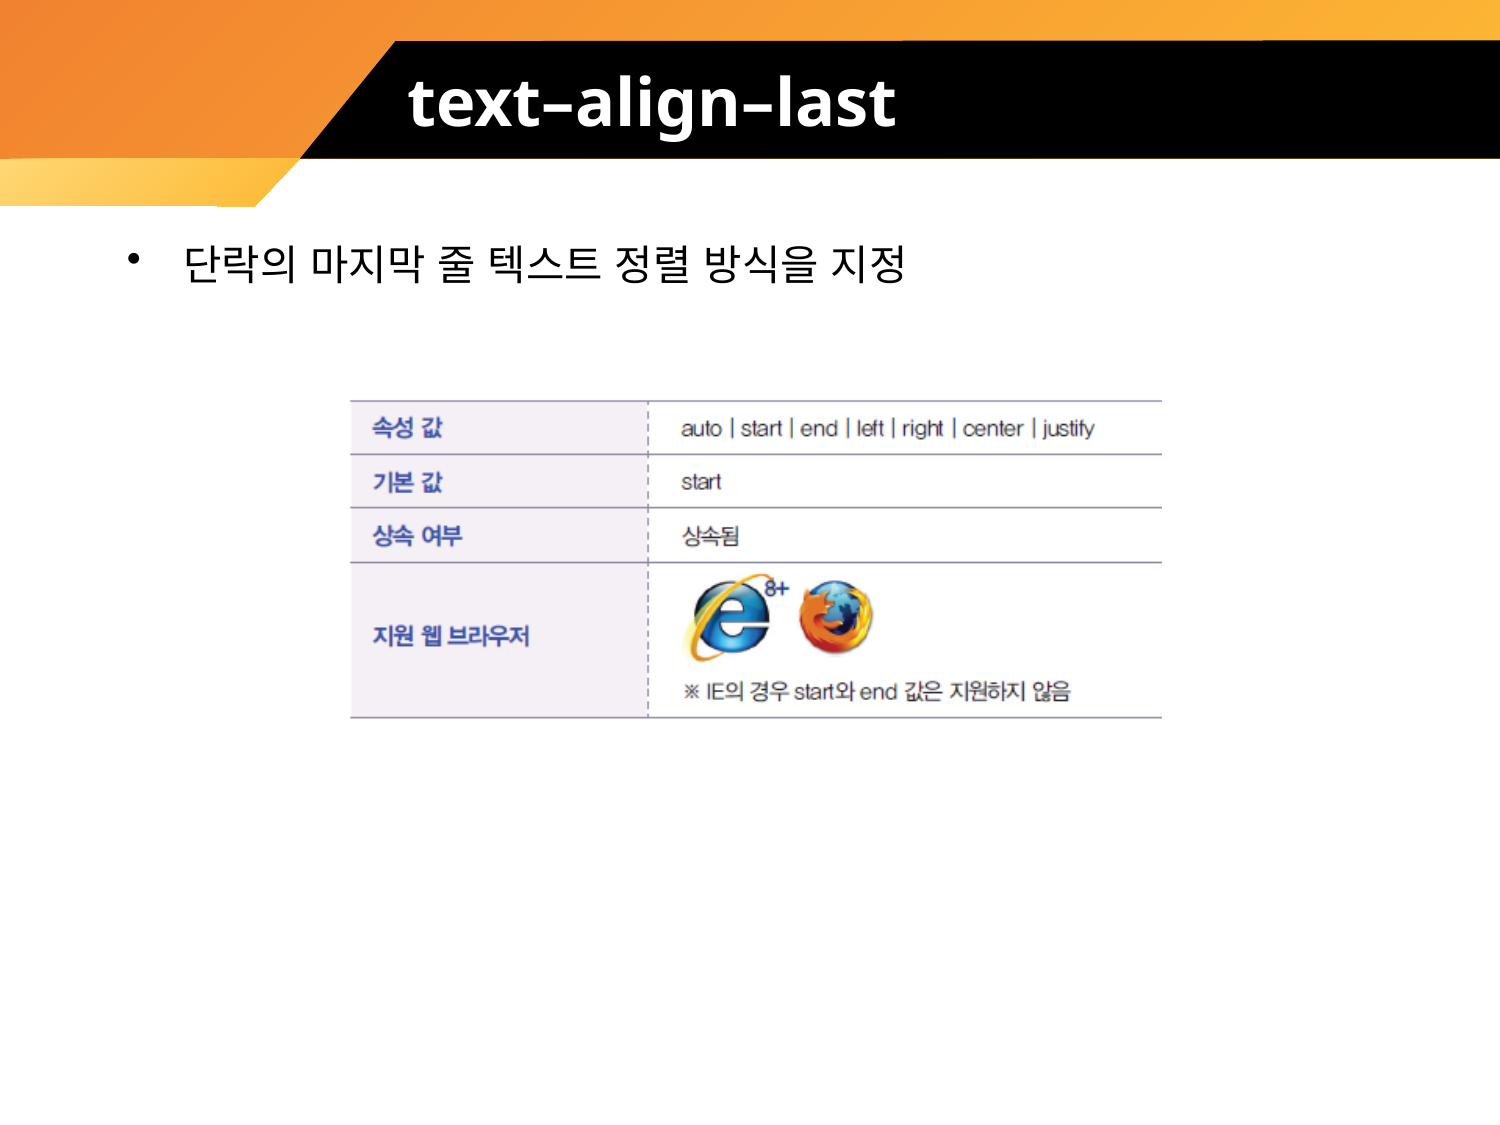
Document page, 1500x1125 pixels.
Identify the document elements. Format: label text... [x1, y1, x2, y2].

picture [337, 388, 1162, 737]
text_box 단락의 마지막 줄 텍스트 정렬 방식을 지정 [112, 231, 1424, 350]
title text–align–last [374, 36, 1481, 163]
